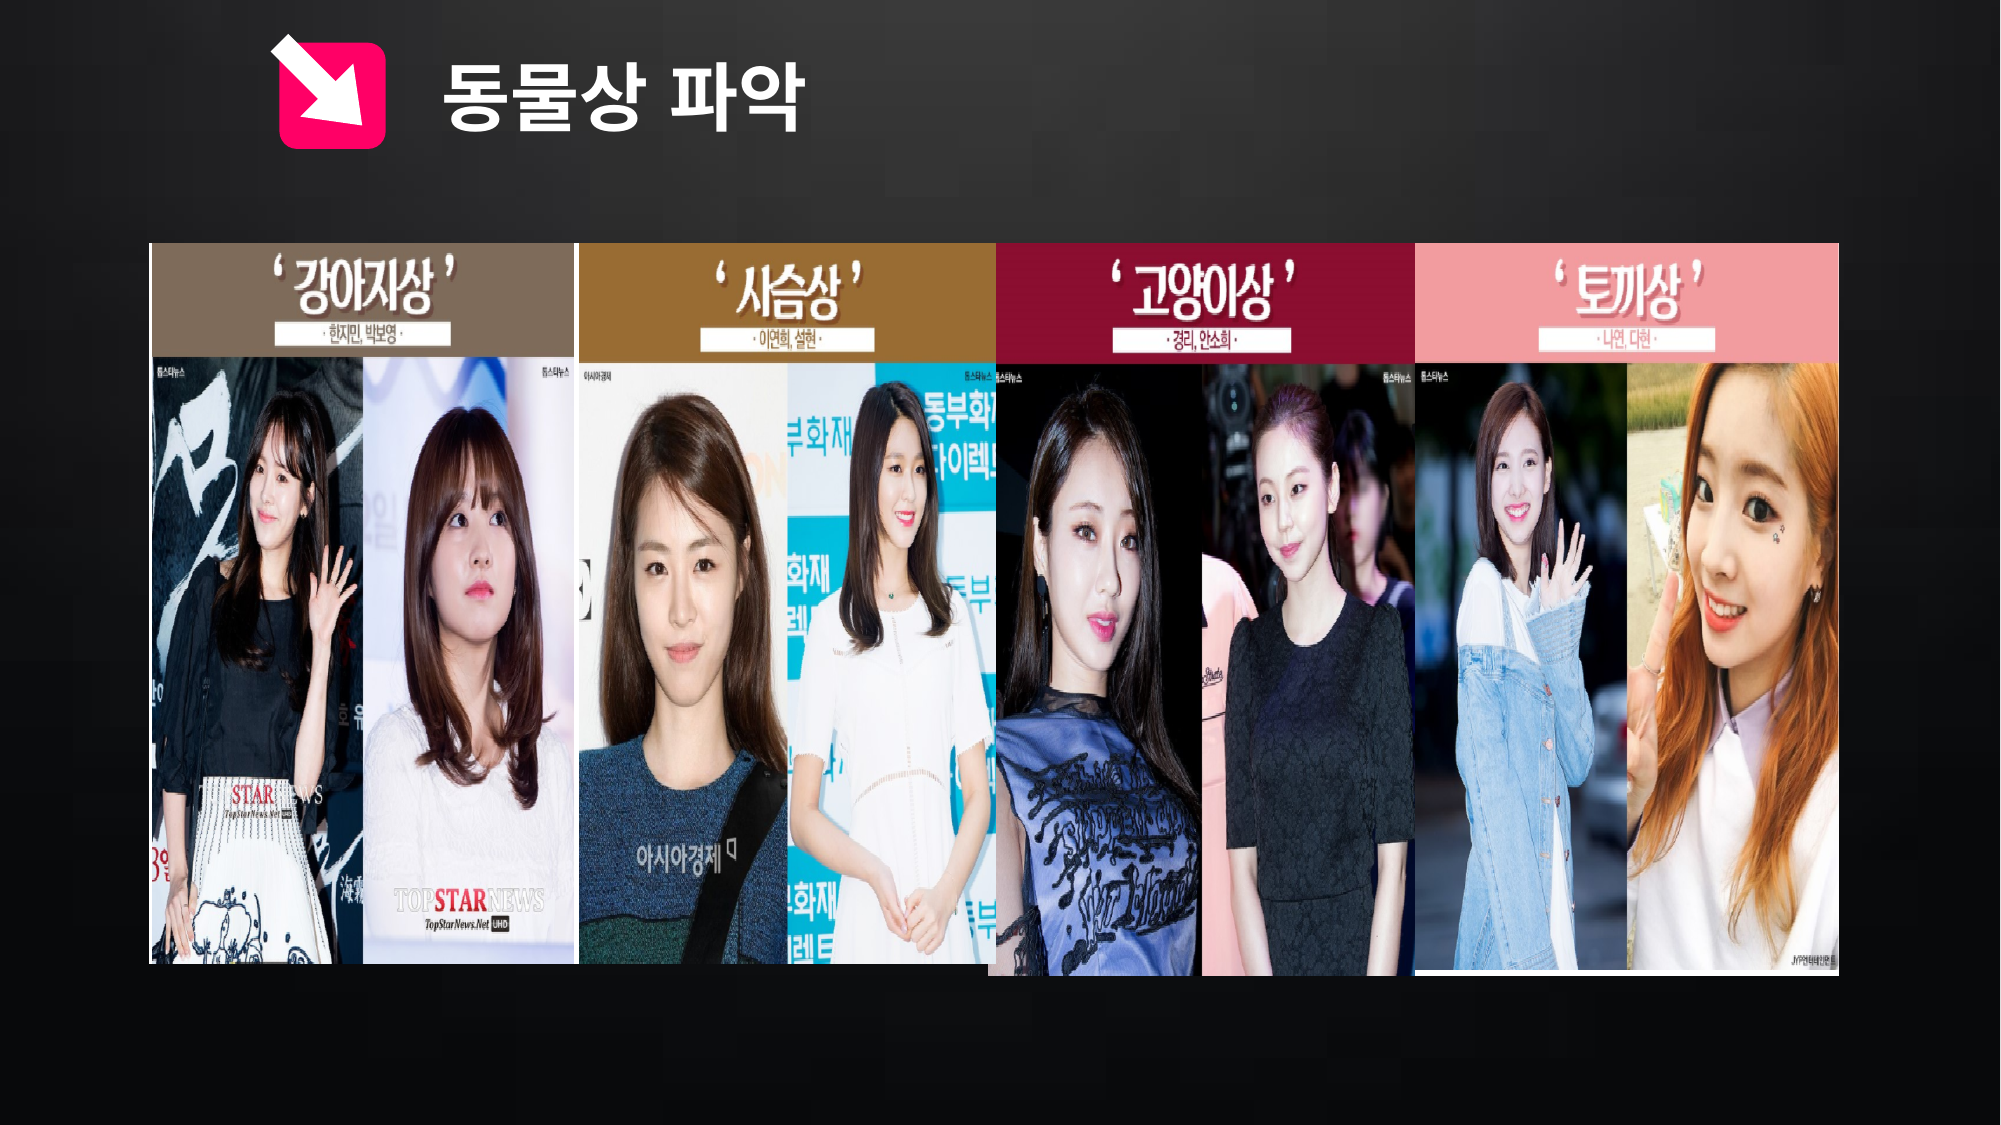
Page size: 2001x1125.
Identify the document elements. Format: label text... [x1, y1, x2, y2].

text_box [149, 243, 1840, 977]
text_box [279, 42, 386, 150]
text_box 동물상 파악 [427, 42, 823, 148]
picture [0, 0, 2001, 1125]
